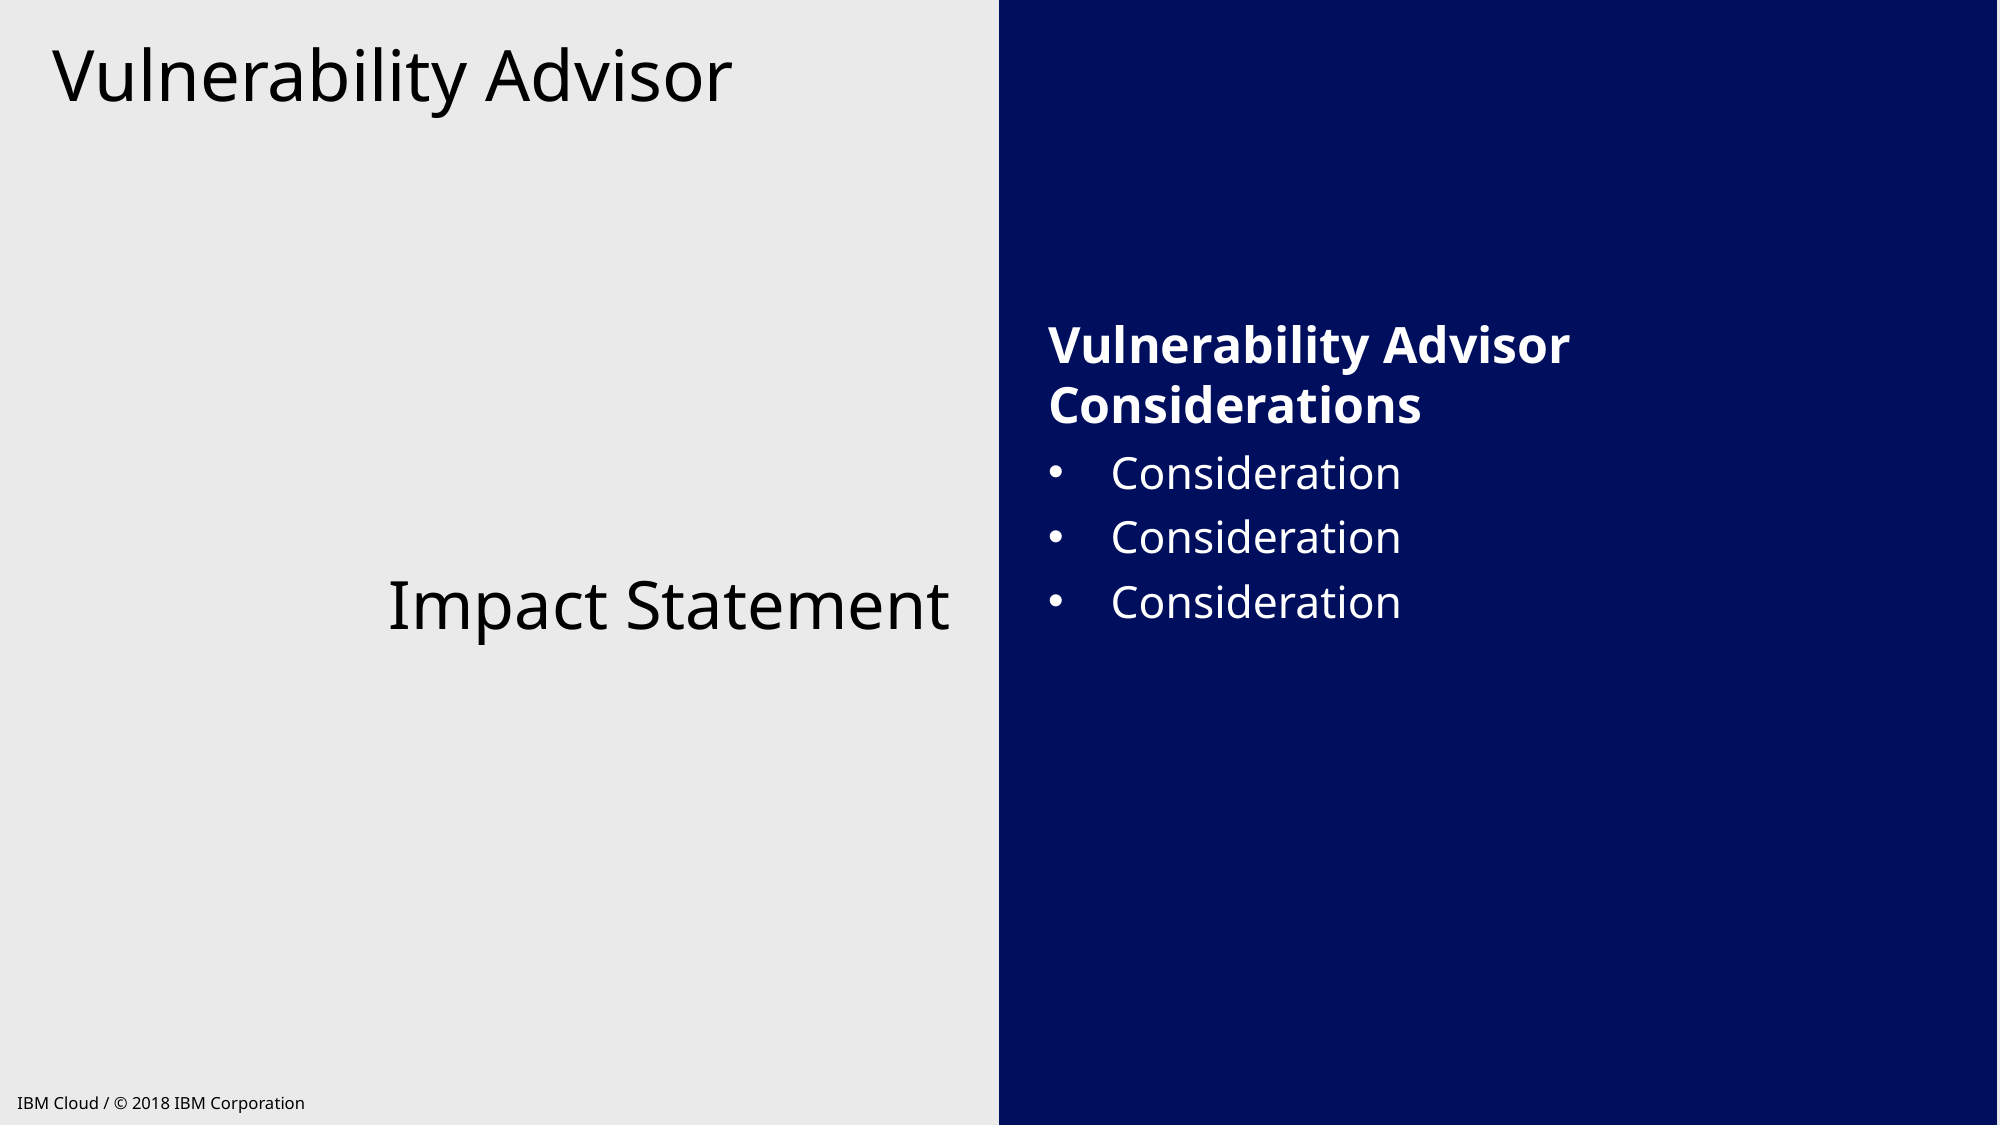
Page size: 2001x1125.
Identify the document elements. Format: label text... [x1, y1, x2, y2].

text_box IBM Cloud / © 2018 IBM Corporation [17, 1091, 1068, 1115]
text_box [999, 0, 1997, 1125]
list Vulnerability Advisor Considerations Consideration Consideration Consideration [1048, 52, 1948, 1071]
text_box Vulnerability Advisor [37, 23, 750, 124]
list Impact Statement [51, 150, 952, 1056]
